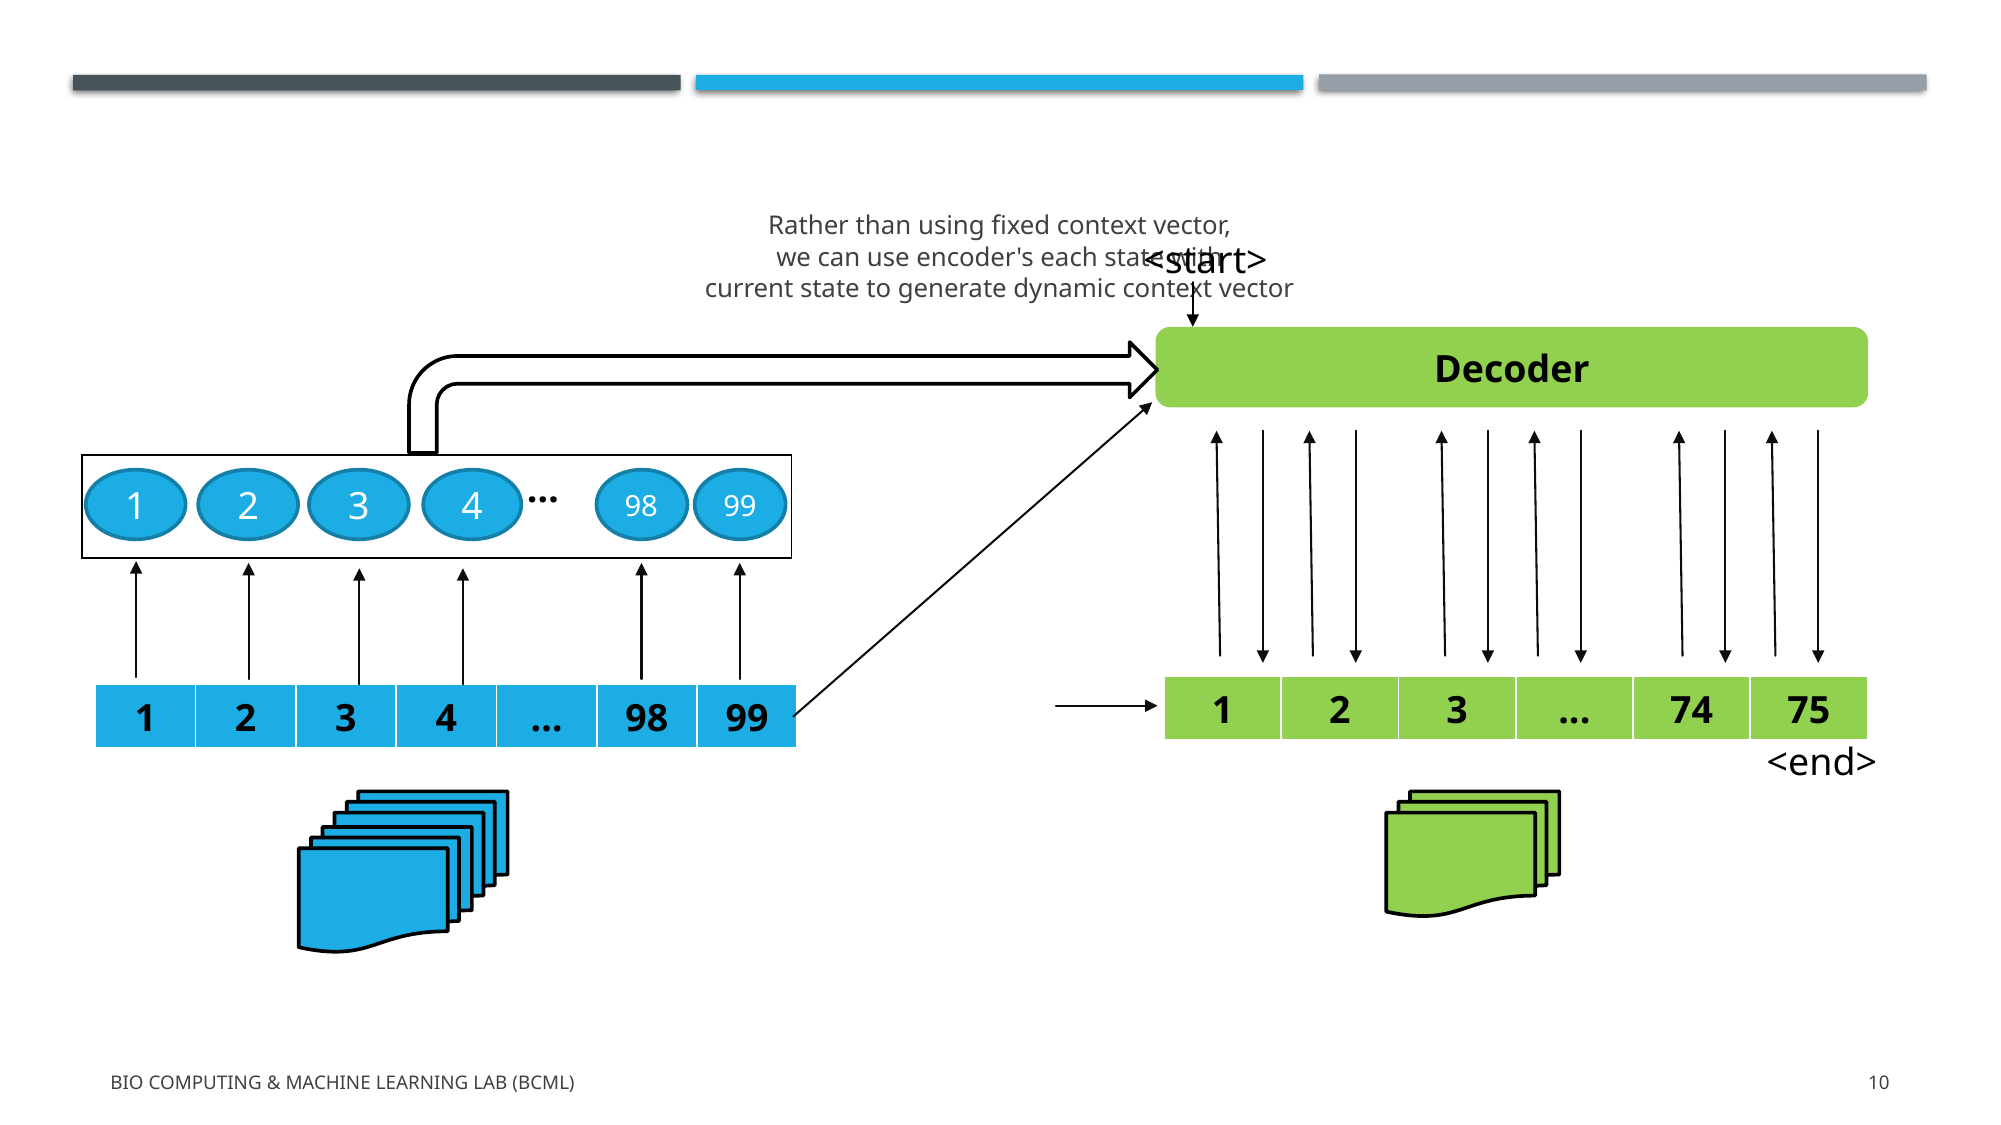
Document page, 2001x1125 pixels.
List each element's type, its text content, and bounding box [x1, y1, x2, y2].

table_header [380, 456, 483, 557]
text_box [407, 340, 1159, 455]
table_header 98 [598, 685, 696, 747]
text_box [1441, 430, 1582, 664]
table_header 74 [1634, 677, 1749, 739]
table_header … [483, 456, 586, 557]
table_header [586, 456, 689, 557]
text_box <end> [1732, 730, 2000, 791]
table_header 3 [297, 685, 395, 747]
table_header [277, 456, 380, 557]
table_header 75 [1751, 677, 1867, 730]
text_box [1216, 430, 1357, 664]
text_box [332, 789, 510, 898]
table_header [689, 456, 786, 557]
table_header 2 [1282, 677, 1398, 739]
table_header ... [1517, 677, 1632, 739]
text_box 2 [196, 467, 300, 542]
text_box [792, 401, 1153, 717]
table_header 2 [196, 685, 295, 747]
text_box 99 [692, 467, 786, 542]
table_header 3 [1399, 677, 1515, 739]
table_header 1 [96, 685, 195, 747]
table_header 99 [698, 685, 796, 747]
text_box 3 [307, 467, 411, 542]
text_box 98 [594, 467, 690, 542]
footer Bio Computing & Machine Learning Lab (BCML) [95, 1053, 1230, 1114]
text_box [1384, 789, 1562, 918]
title Rather than using fixed context vector, we can use encoder's each state with current state to generate dynamic context vector [95, 115, 1905, 311]
text_box Decoder [1155, 326, 1869, 408]
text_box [1678, 430, 1819, 664]
text_box <start> [1108, 228, 1559, 289]
slide_number 10 [1732, 1053, 1905, 1114]
text_box [296, 825, 474, 954]
text_box 4 [421, 467, 524, 542]
table_header [174, 456, 277, 557]
table_header 4 [397, 685, 496, 747]
table_header 1 [1165, 677, 1280, 739]
table_header [83, 507, 174, 557]
text_box 1 [83, 467, 188, 542]
table_header … [497, 685, 596, 747]
table_header [83, 456, 174, 502]
